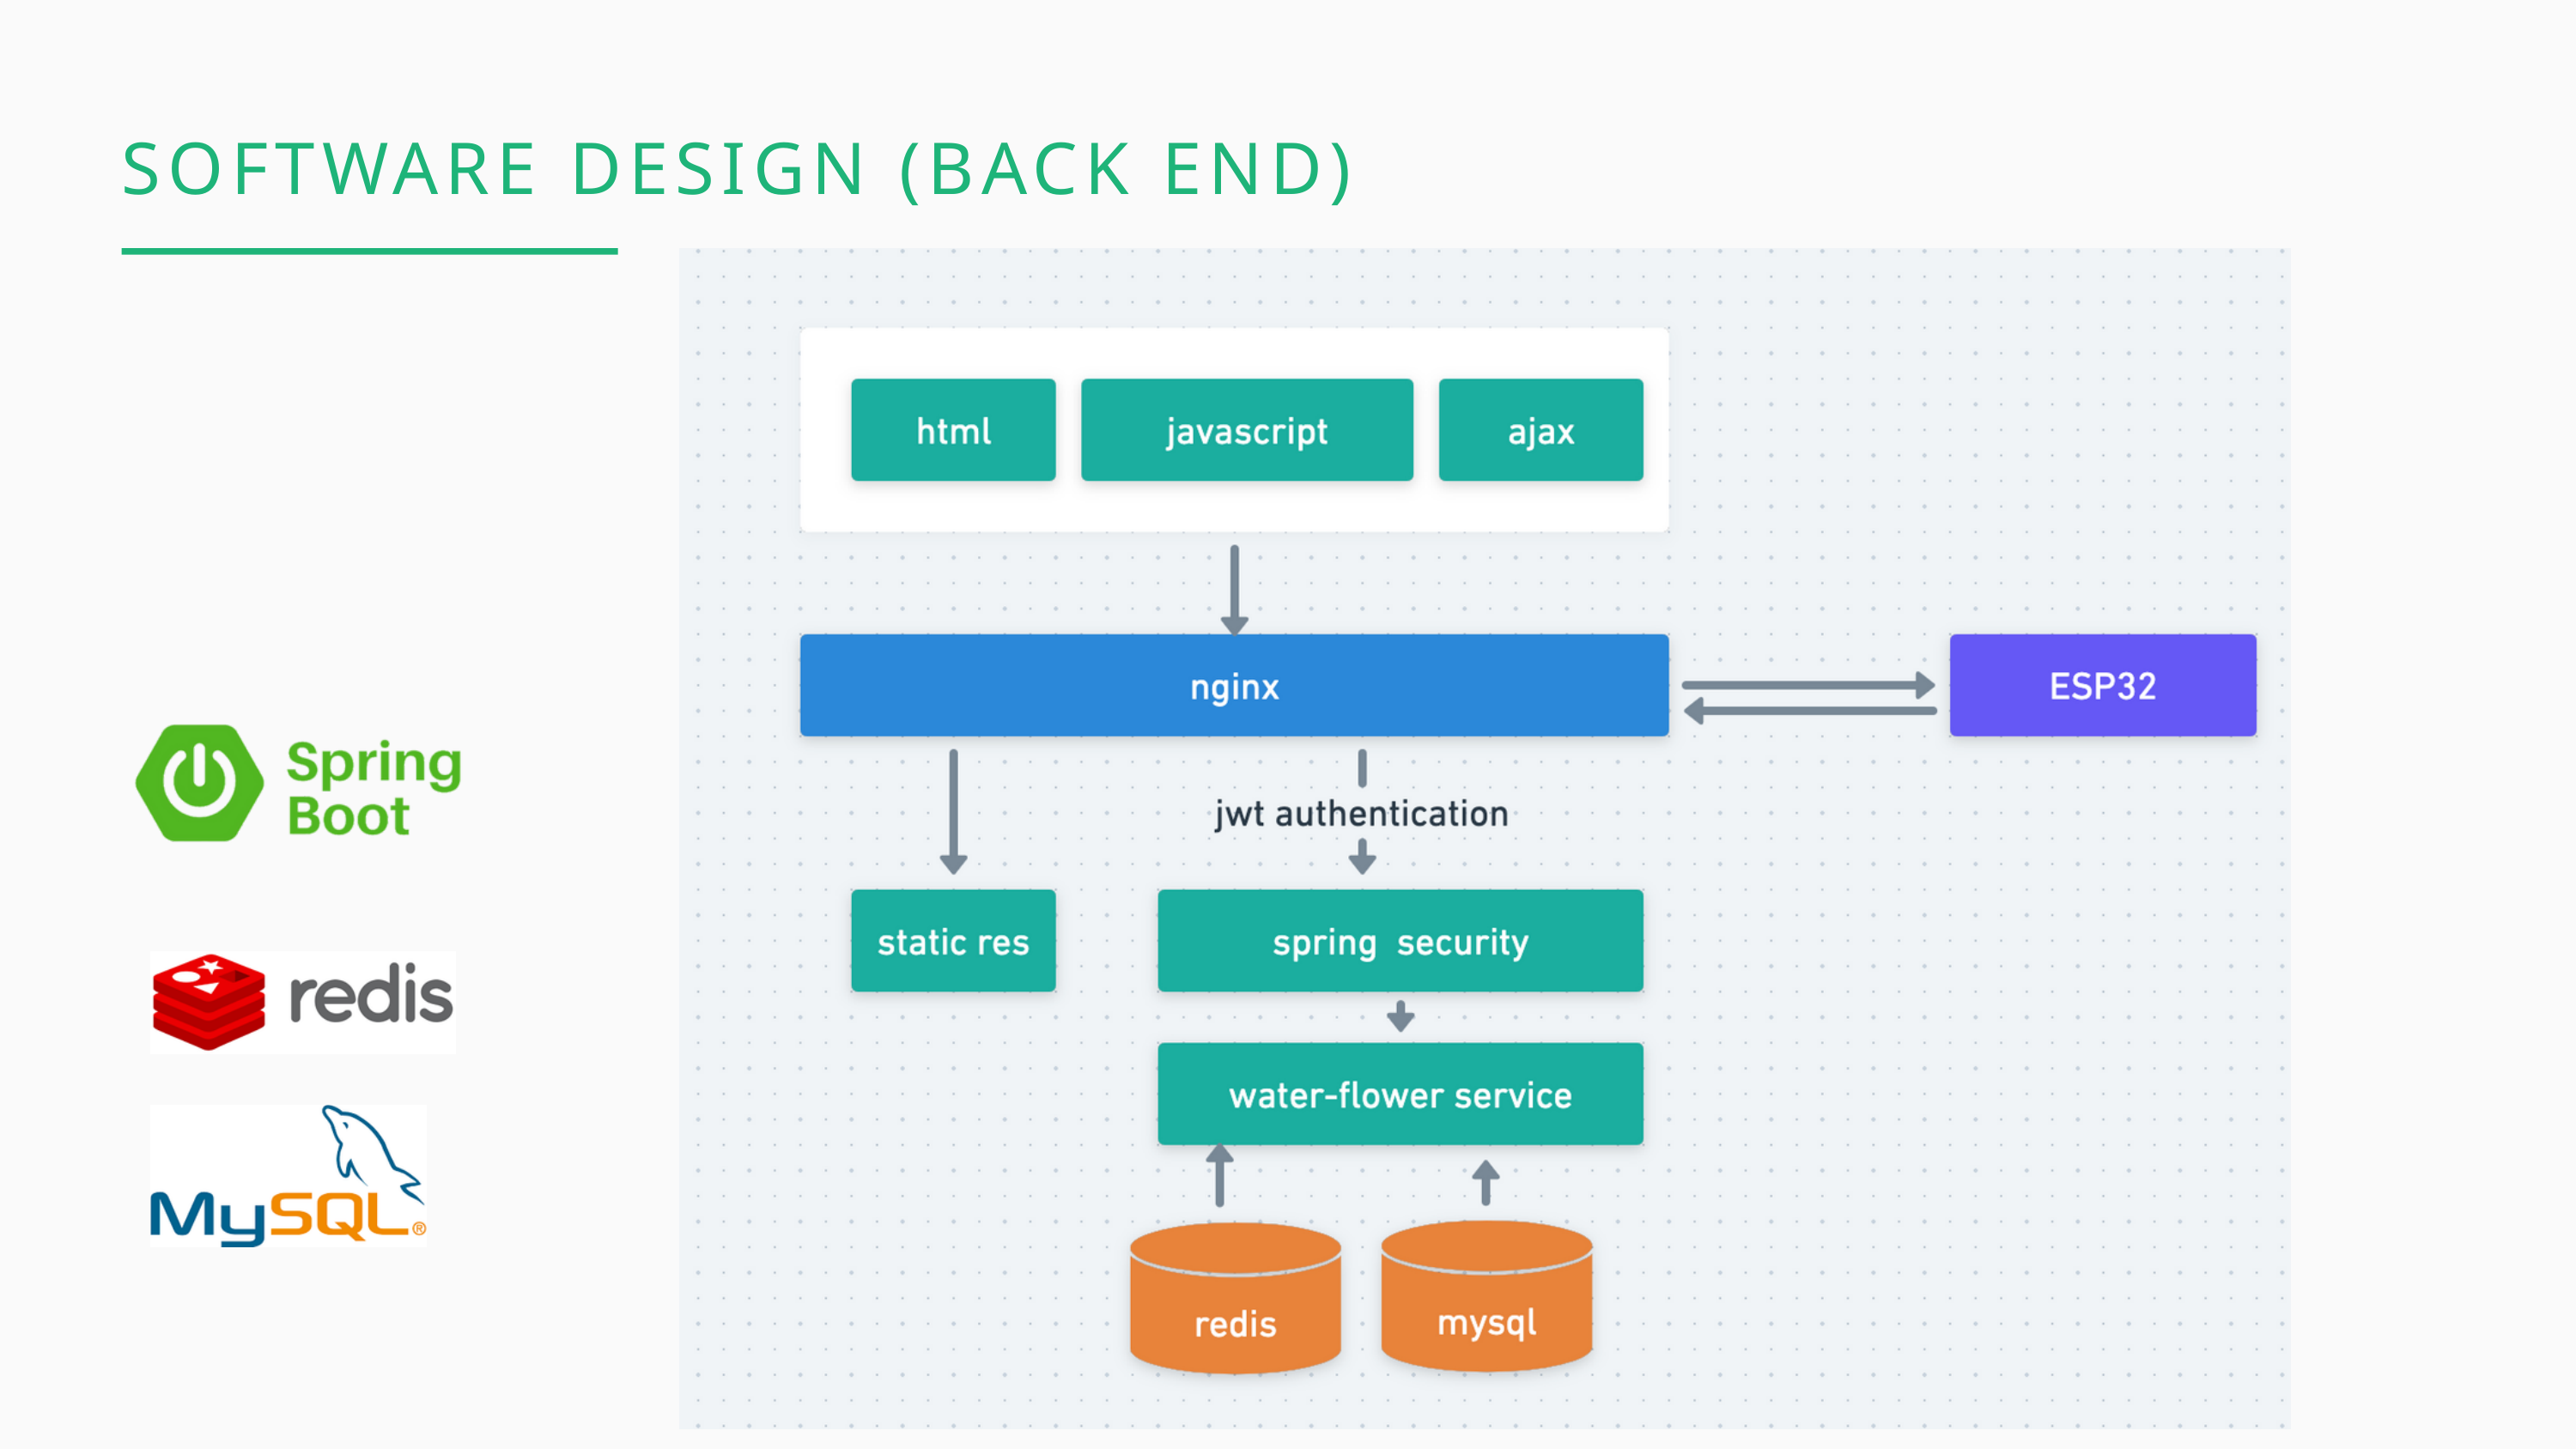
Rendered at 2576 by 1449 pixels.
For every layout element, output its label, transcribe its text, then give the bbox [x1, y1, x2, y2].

picture [150, 1104, 427, 1247]
text_box SOFTWARE DESIGN (BACK END) [121, 123, 2035, 295]
picture [679, 247, 2292, 1430]
picture [150, 951, 456, 1054]
picture [121, 724, 512, 843]
